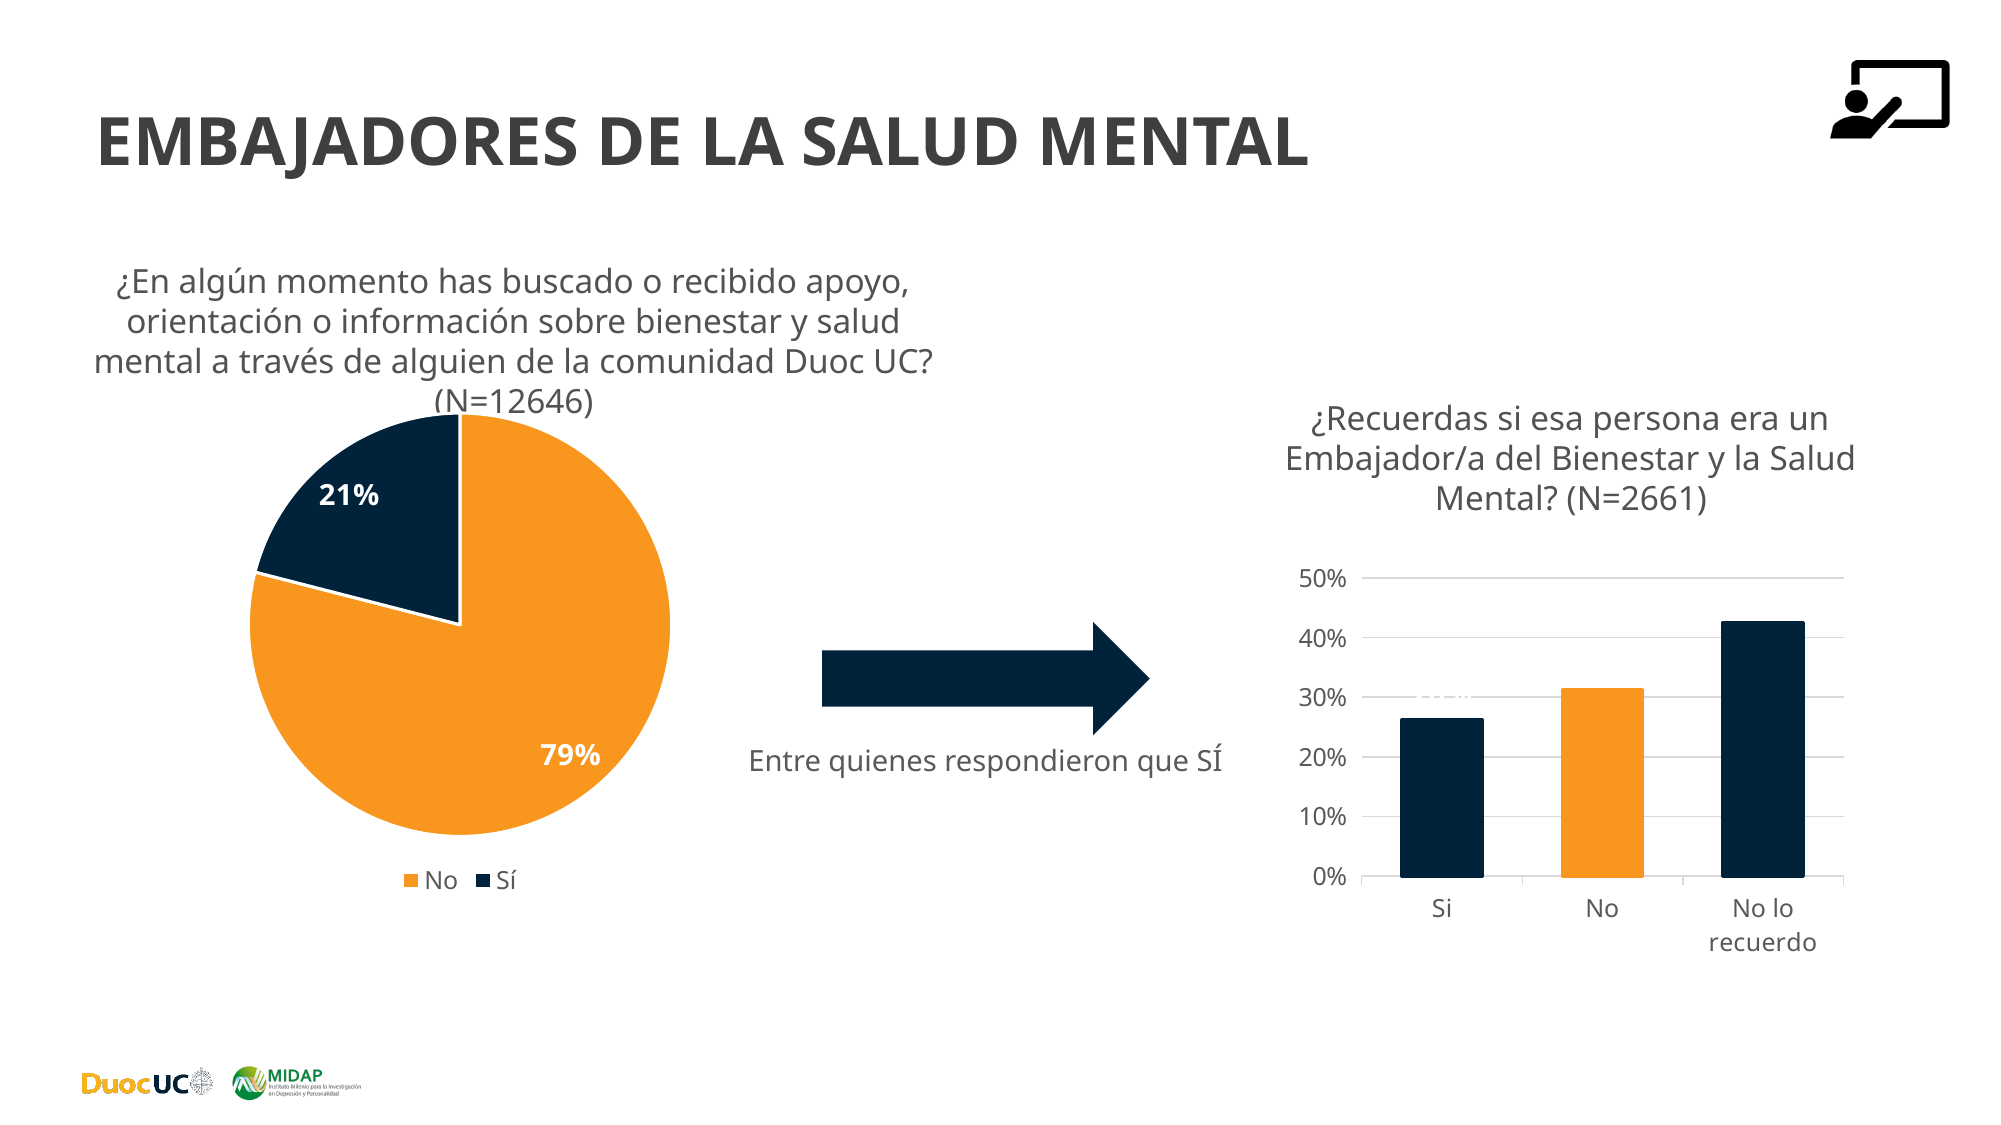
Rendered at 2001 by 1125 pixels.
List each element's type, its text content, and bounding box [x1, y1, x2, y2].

chart [9, 402, 911, 904]
text_box ¿En algún momento has buscado o recibido apoyo, orientación o información sobre bienestar y salud mental a través de alguien de la comunidad Duoc UC? (N=12646) [59, 252, 970, 428]
chart [1286, 552, 1856, 969]
text_box [916, 624, 1149, 733]
picture [1824, 34, 1955, 165]
title Embajadores de la salud mental [80, 35, 1990, 253]
text_box ¿Recuerdas si esa persona era un Embajador/a del Bienestar y la Salud Mental? (N=2661) [1243, 389, 1899, 525]
picture [80, 1051, 392, 1115]
text_box Entre quienes respondieron que SÍ [916, 734, 1281, 785]
